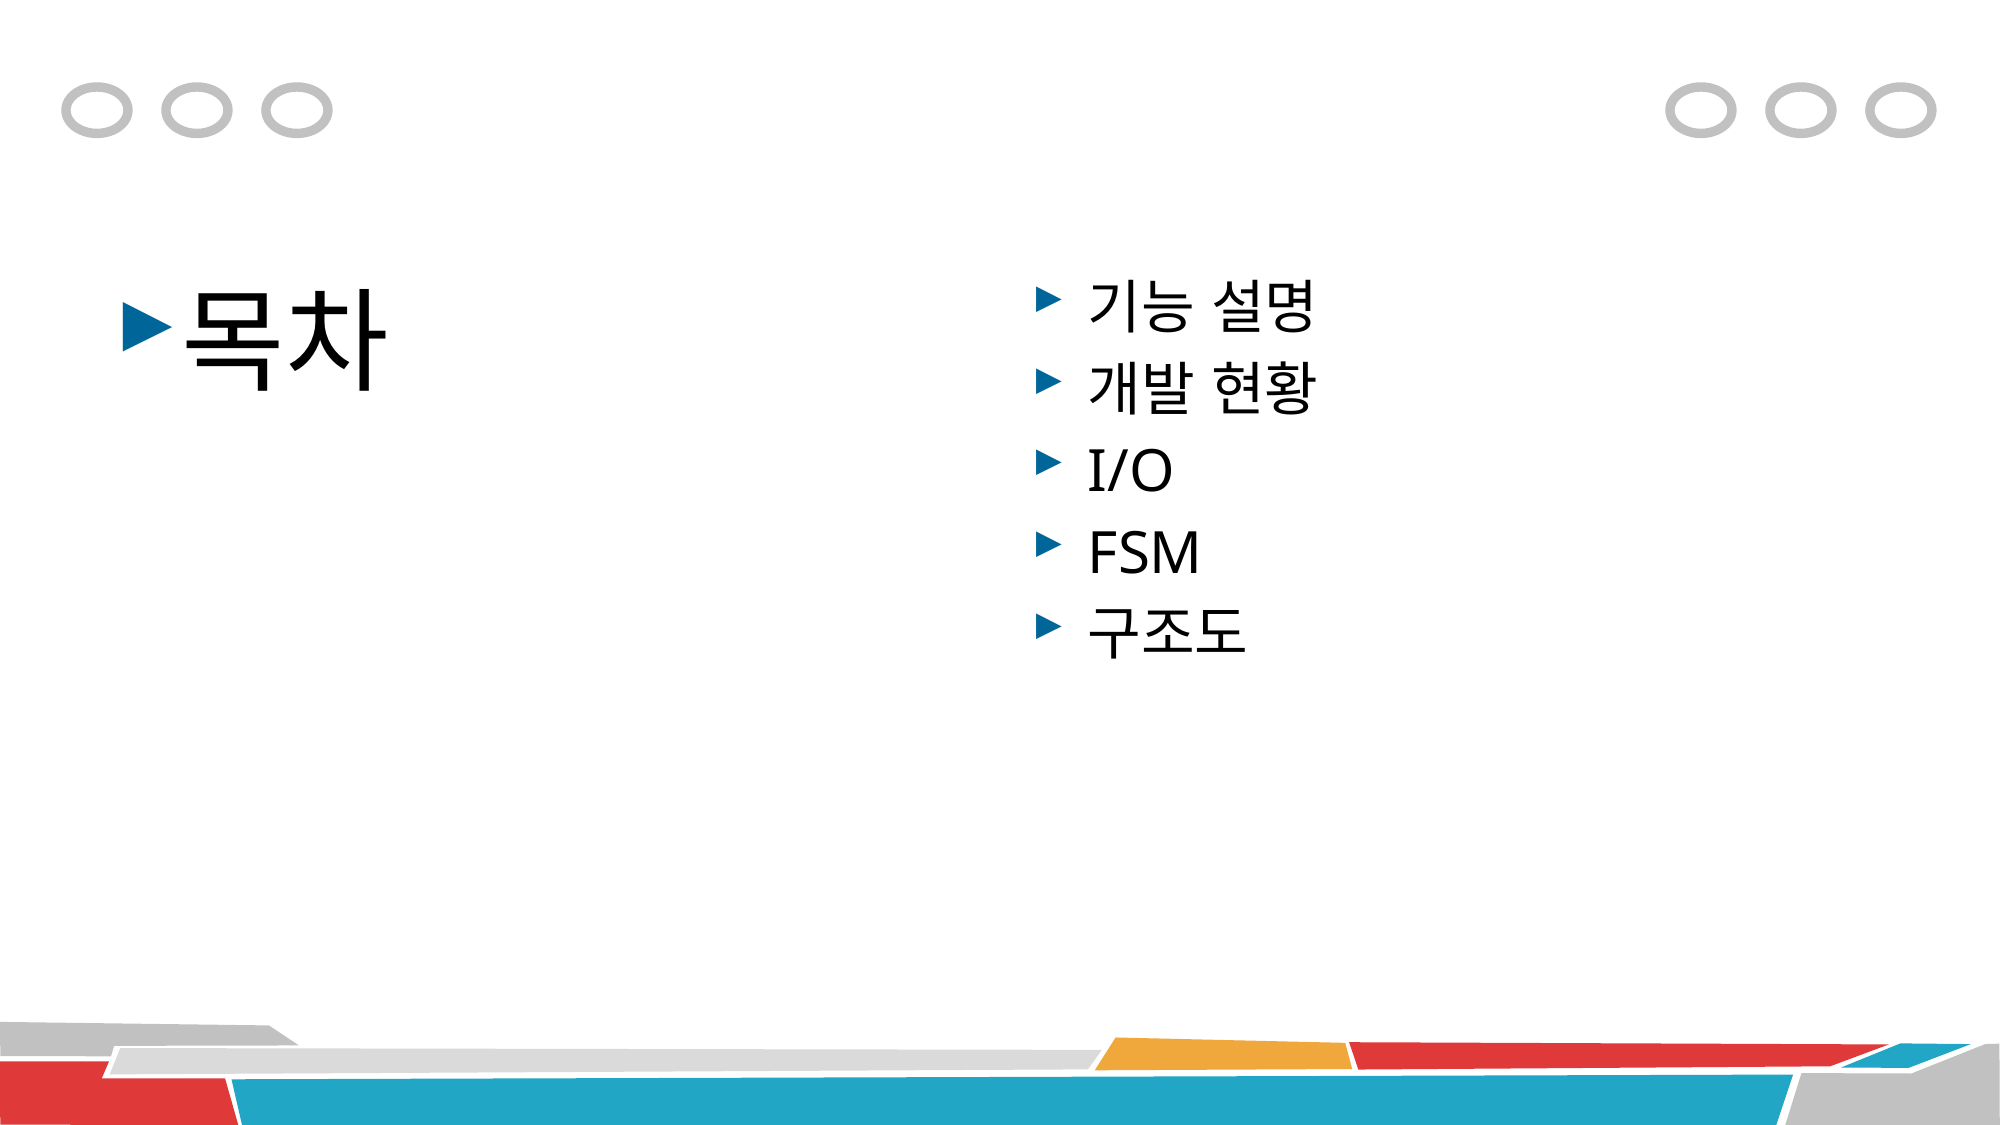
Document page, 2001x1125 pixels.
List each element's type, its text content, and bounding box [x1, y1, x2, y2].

list 목차 [99, 262, 984, 1005]
list 기능 설명 개발 현황 I/O FSM 구조도 [1016, 262, 1900, 1005]
